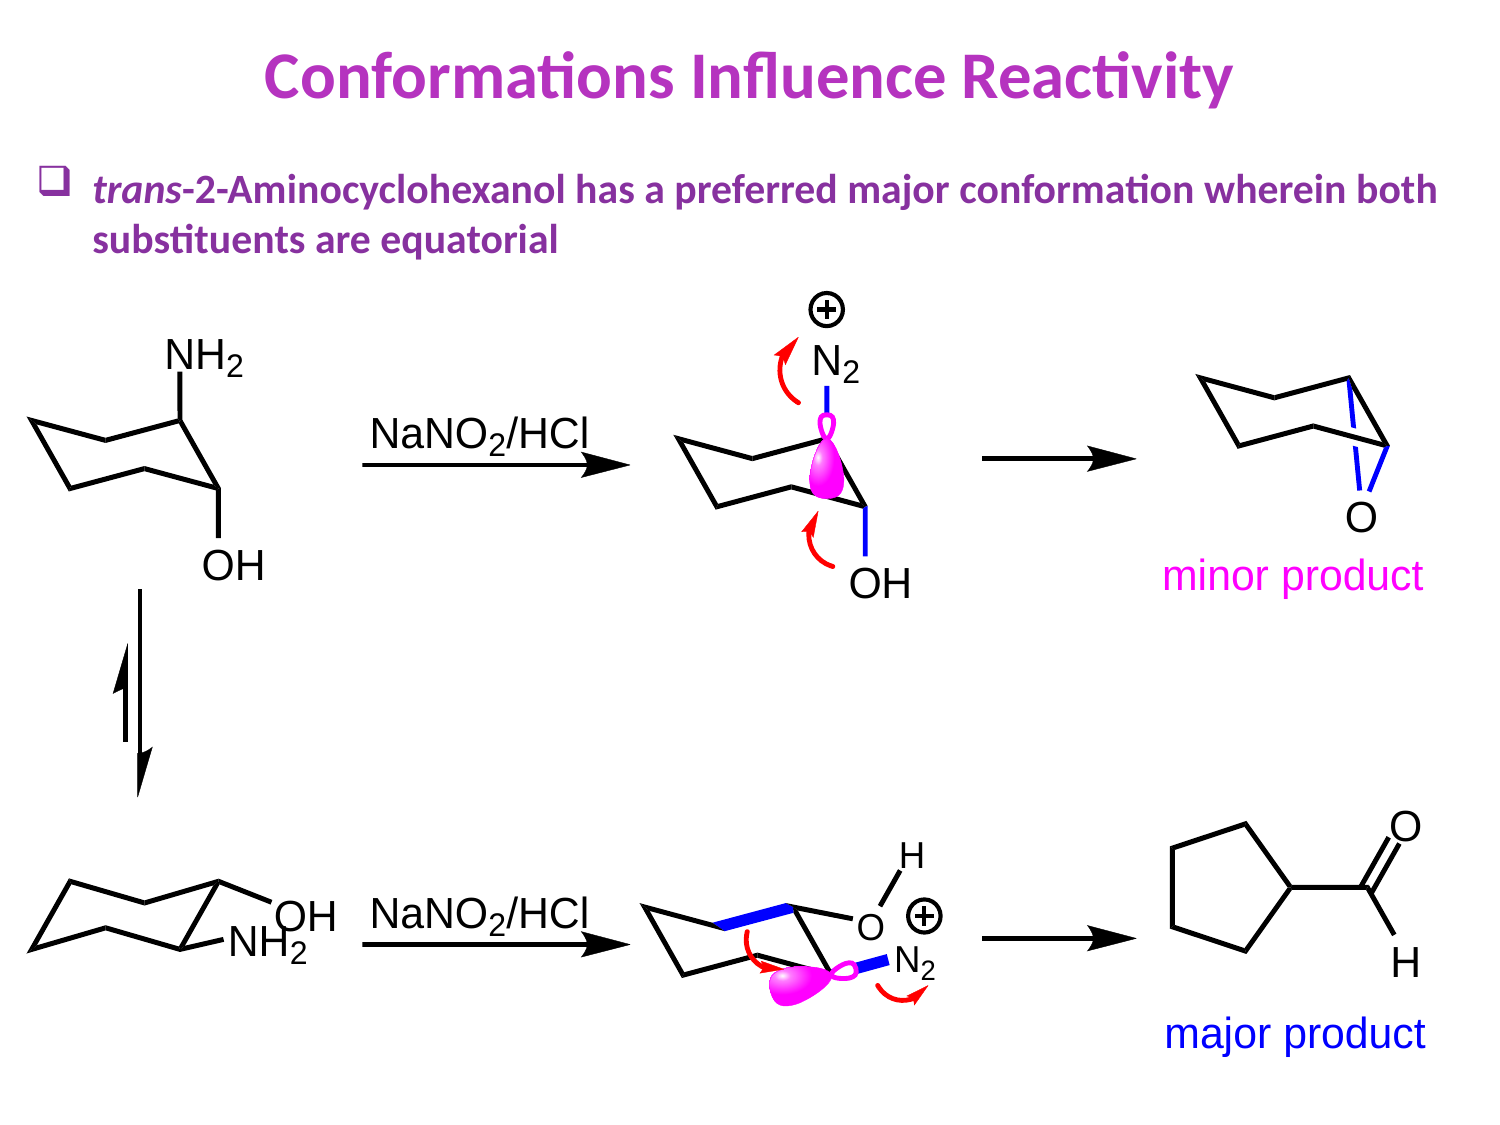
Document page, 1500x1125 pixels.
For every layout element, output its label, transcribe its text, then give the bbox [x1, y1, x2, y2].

text_box trans-2-Aminocyclohexanol has a preferred major conformation wherein both substituents are equatorial [21, 154, 1459, 275]
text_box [24, 337, 355, 982]
text_box Conformations Influence Reactivity [21, 24, 1479, 120]
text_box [362, 285, 1470, 1063]
